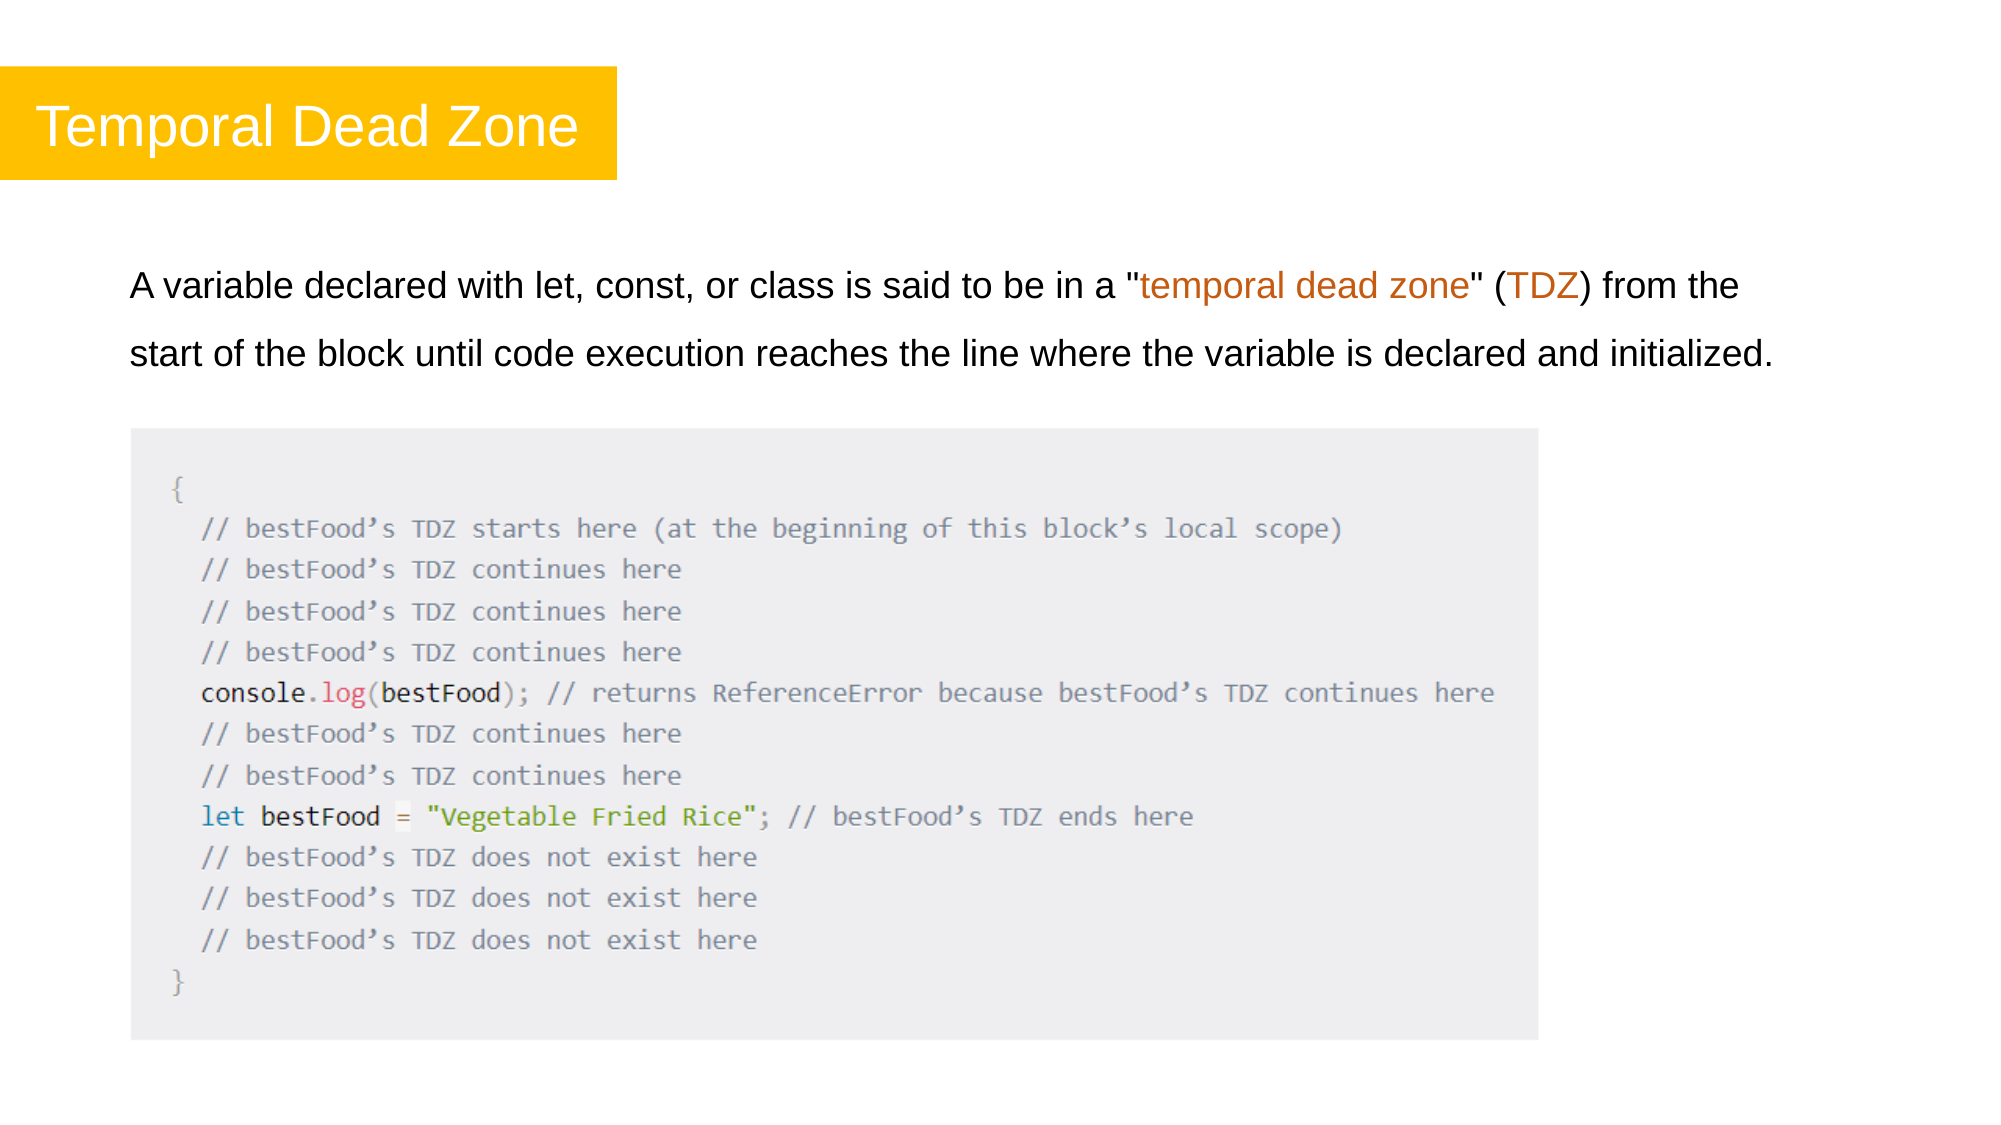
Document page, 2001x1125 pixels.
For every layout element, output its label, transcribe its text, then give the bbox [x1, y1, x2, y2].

text_box A variable declared with let, const, or class is said to be in a "temporal dead zone" (TDZ) from the start of the block until code execution reaches the line where the variable is declared and initialized. [114, 231, 1808, 381]
picture [114, 405, 1570, 1059]
text_box Temporal Dead Zone [0, 65, 618, 181]
